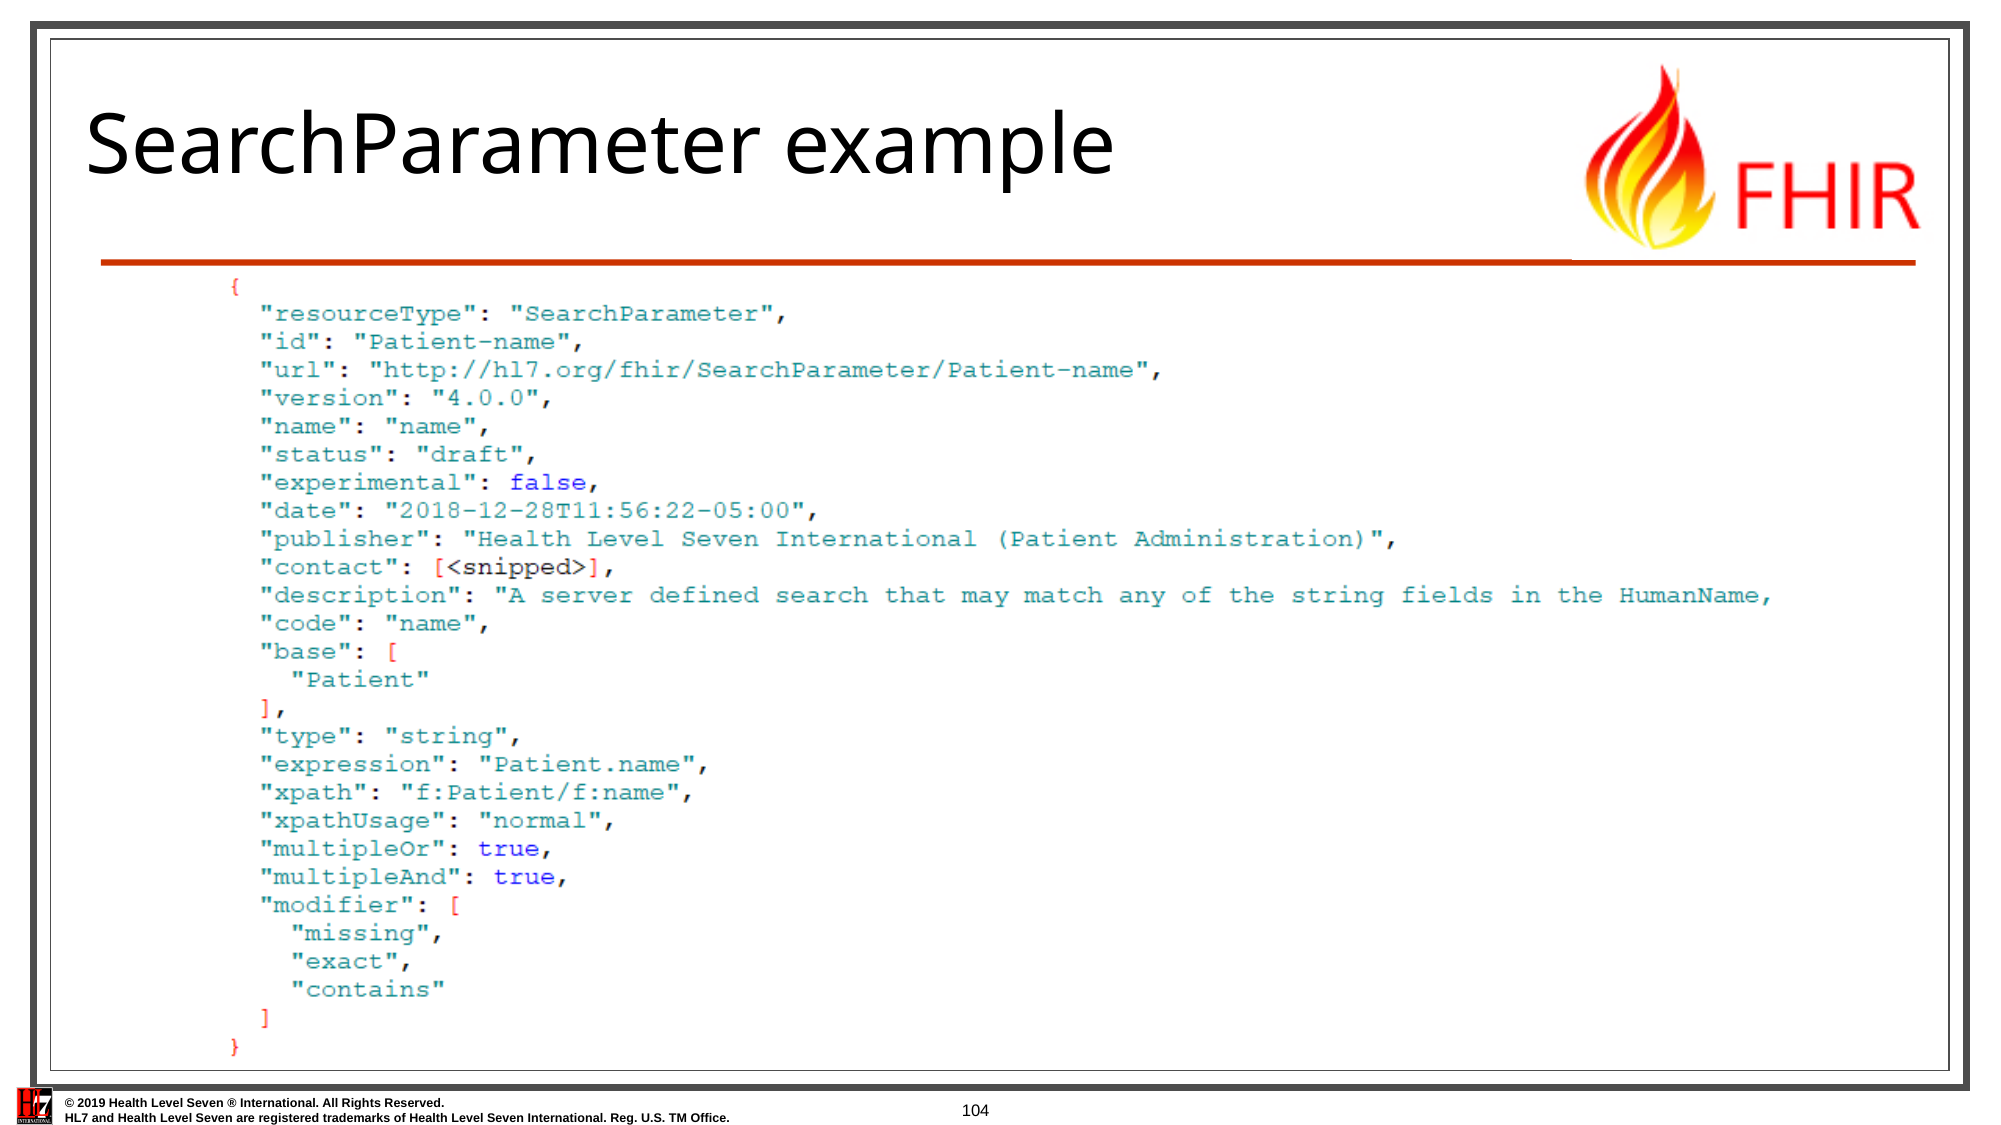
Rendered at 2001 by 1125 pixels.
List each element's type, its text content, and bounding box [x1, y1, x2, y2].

picture [16, 1087, 53, 1125]
picture [229, 274, 1771, 1062]
title SearchParameter example [70, 54, 1504, 244]
picture [1571, 53, 1934, 260]
